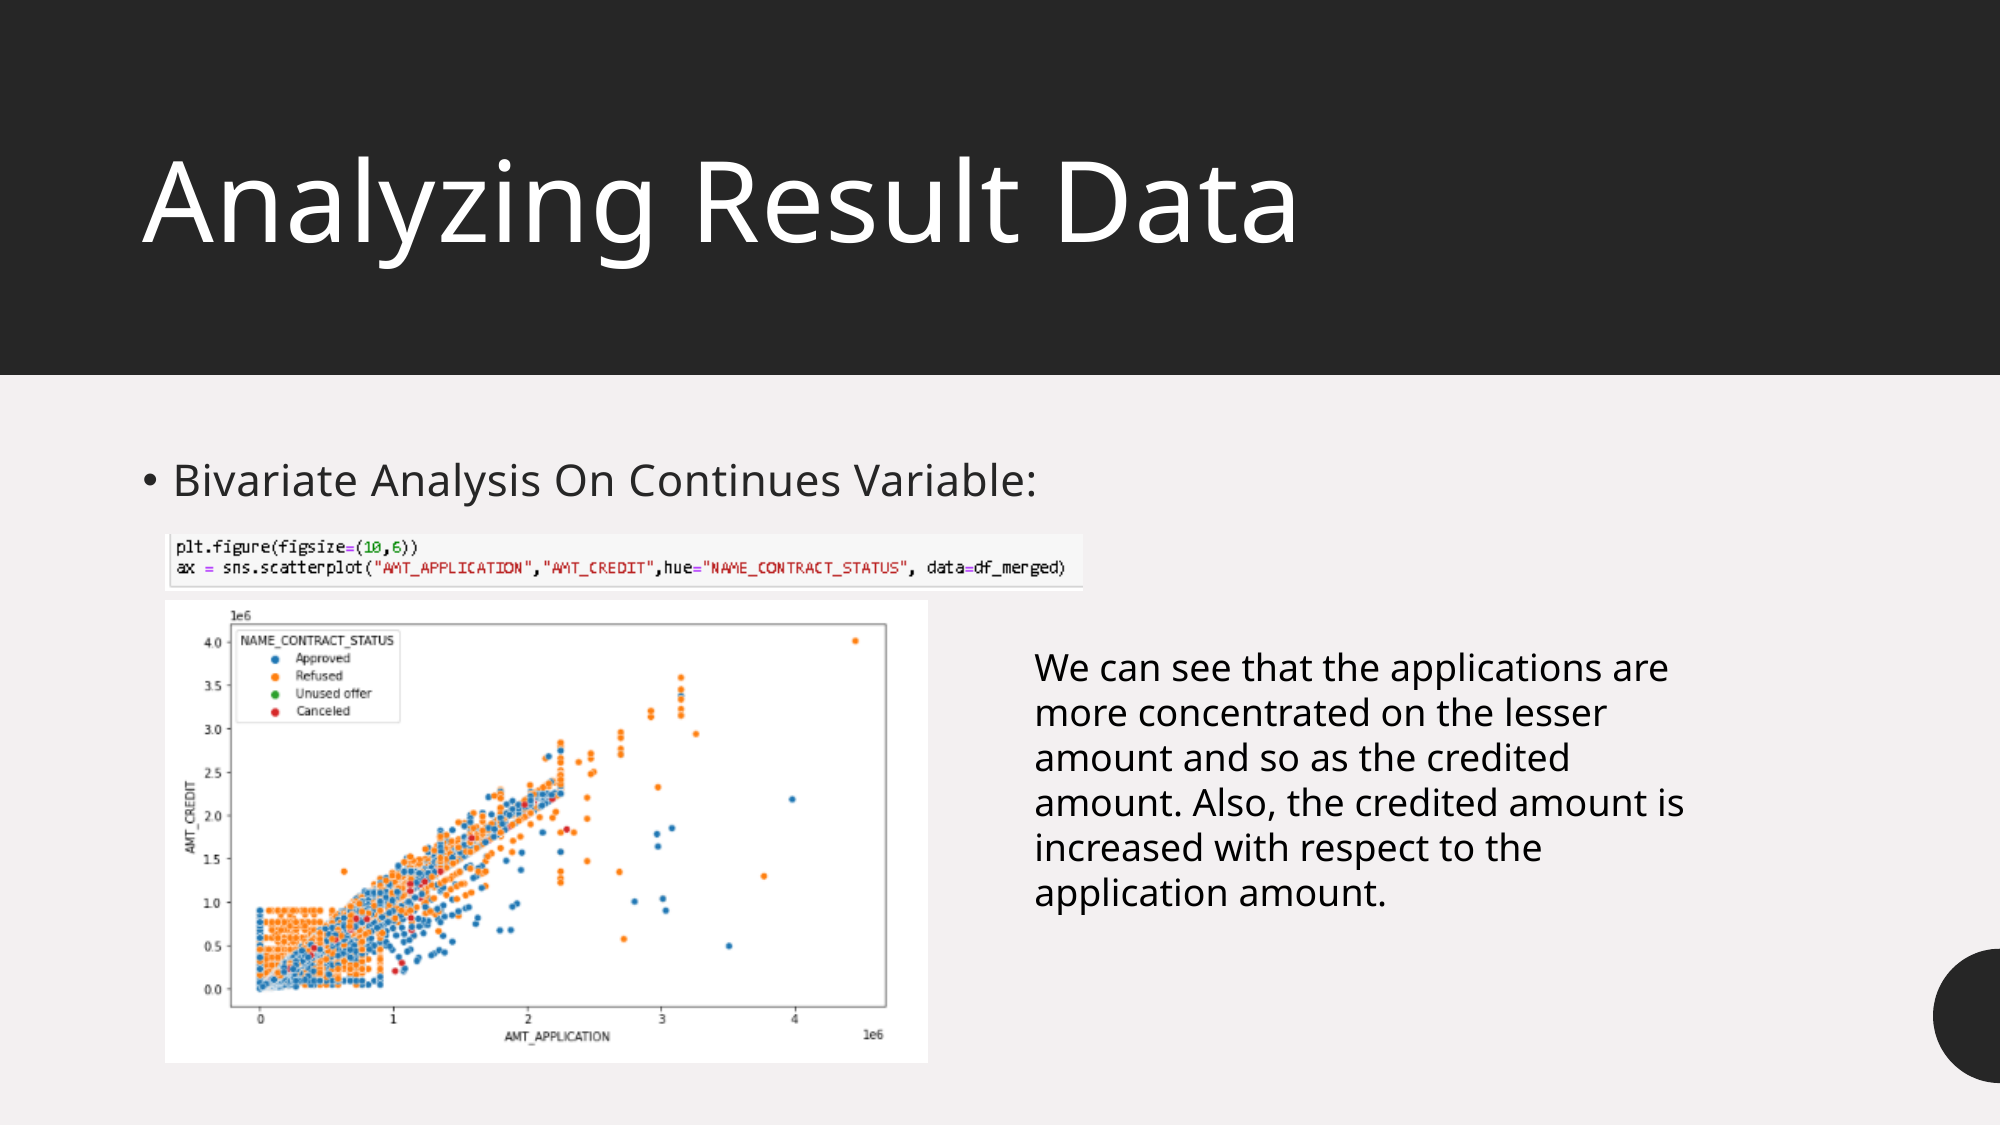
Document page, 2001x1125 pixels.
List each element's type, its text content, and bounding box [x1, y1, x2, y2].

picture [165, 600, 928, 1063]
picture [165, 534, 1083, 591]
list Bivariate Analysis On Continues Variable: [124, 427, 1505, 949]
text_box [0, 0, 2000, 376]
title Analyzing Result Data [124, 62, 1875, 318]
text_box We can see that the applications are more concentrated on the lesser amount and so as the credited amount. Also, the credited amount is increased with respect to the application amount. [1019, 636, 1729, 922]
text_box [0, 376, 2000, 1125]
text_box [1933, 948, 2000, 1084]
